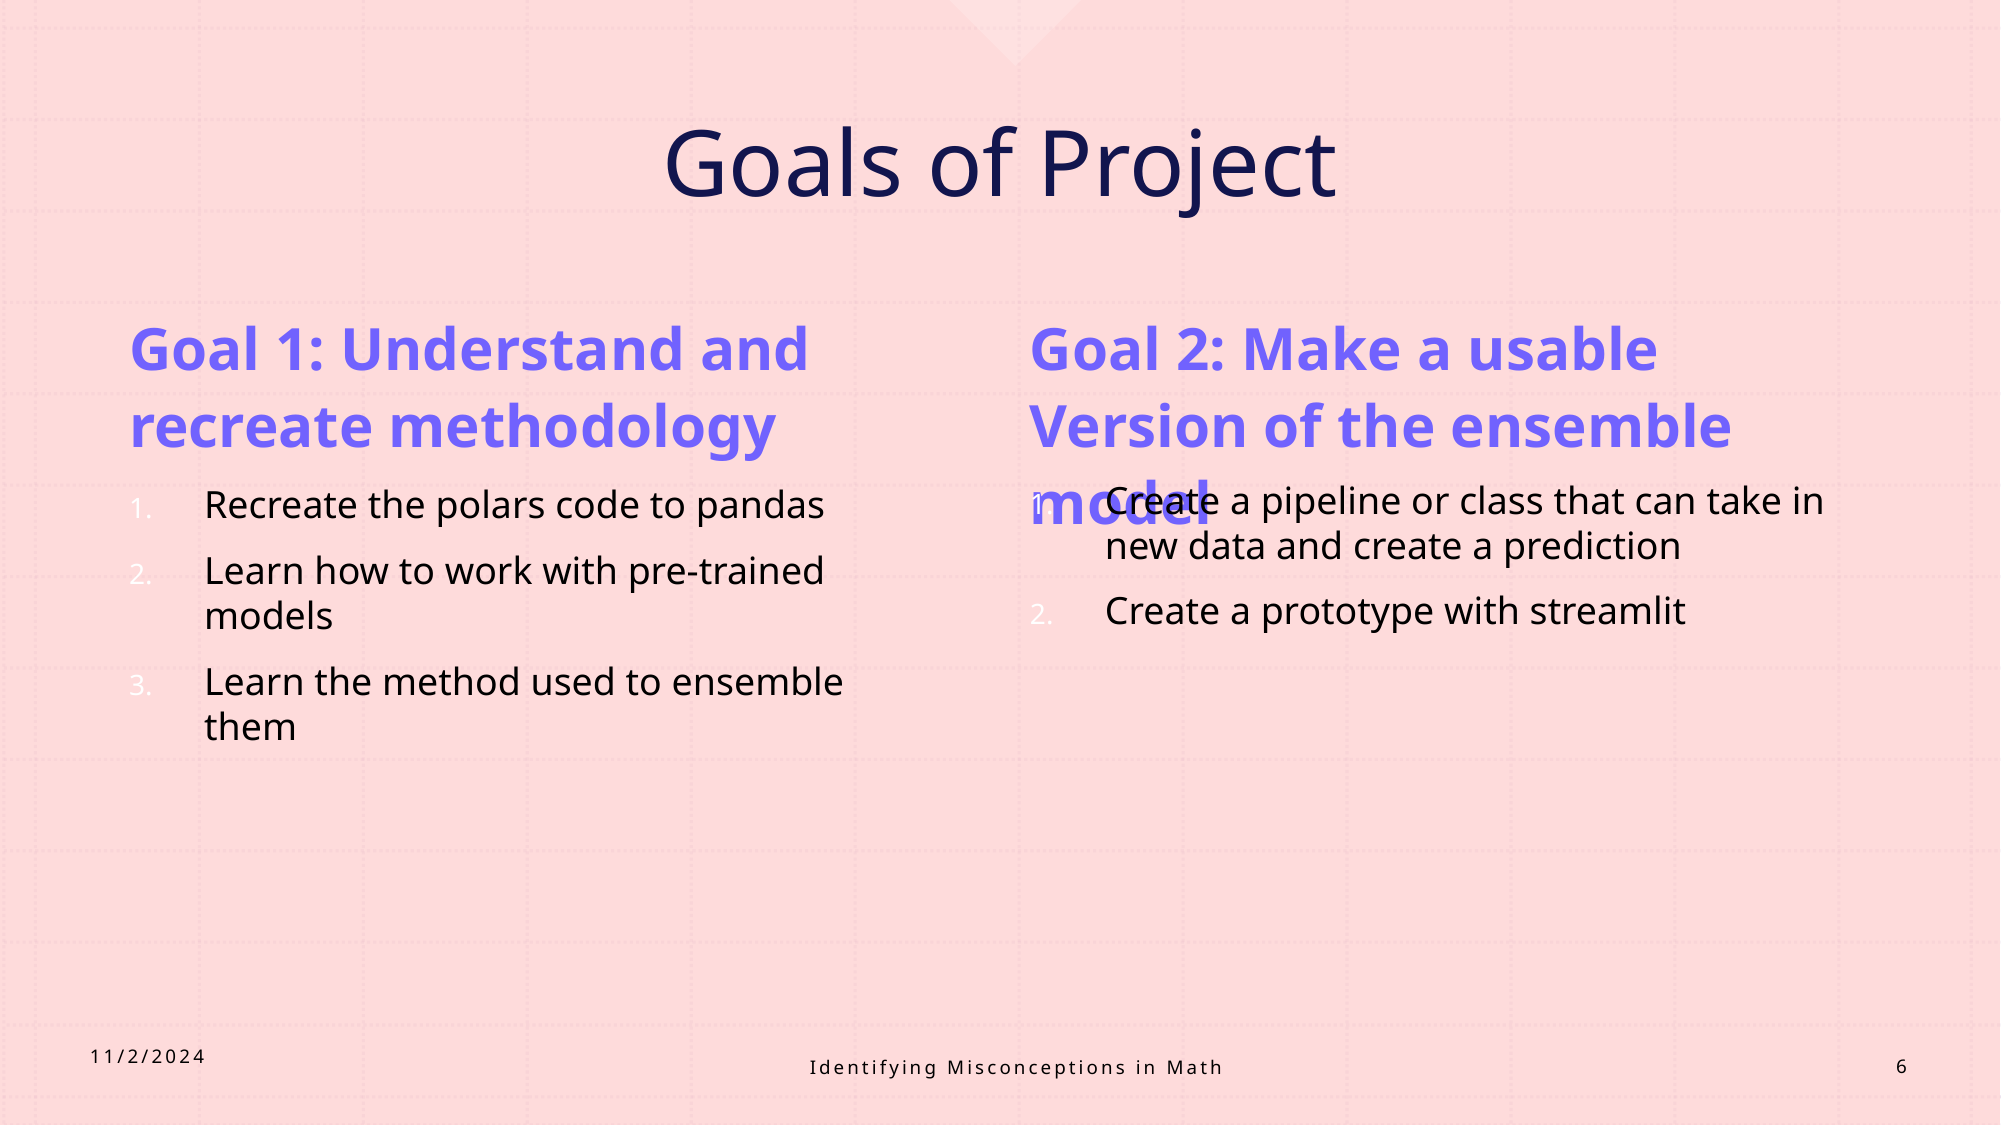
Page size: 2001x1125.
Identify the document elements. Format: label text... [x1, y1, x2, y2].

list Goal 2: Make a usable Version of the ensemble model [1015, 297, 1909, 425]
footer Identifying Misconceptions in Math [689, 1036, 1343, 1097]
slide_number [75, 1037, 495, 1098]
title Goals of Project [125, 74, 1874, 260]
slide_number 6 [1835, 1037, 1967, 1098]
list Goal 1: Understand and recreate methodology [114, 297, 962, 473]
list Recreate the polars code to pandas Learn how to work with pre-trained models Learn the method used to ensemble them [114, 473, 962, 986]
list Create a pipeline or class that can take in new data and create a prediction Create a prototype with streamlit [1015, 469, 1863, 982]
